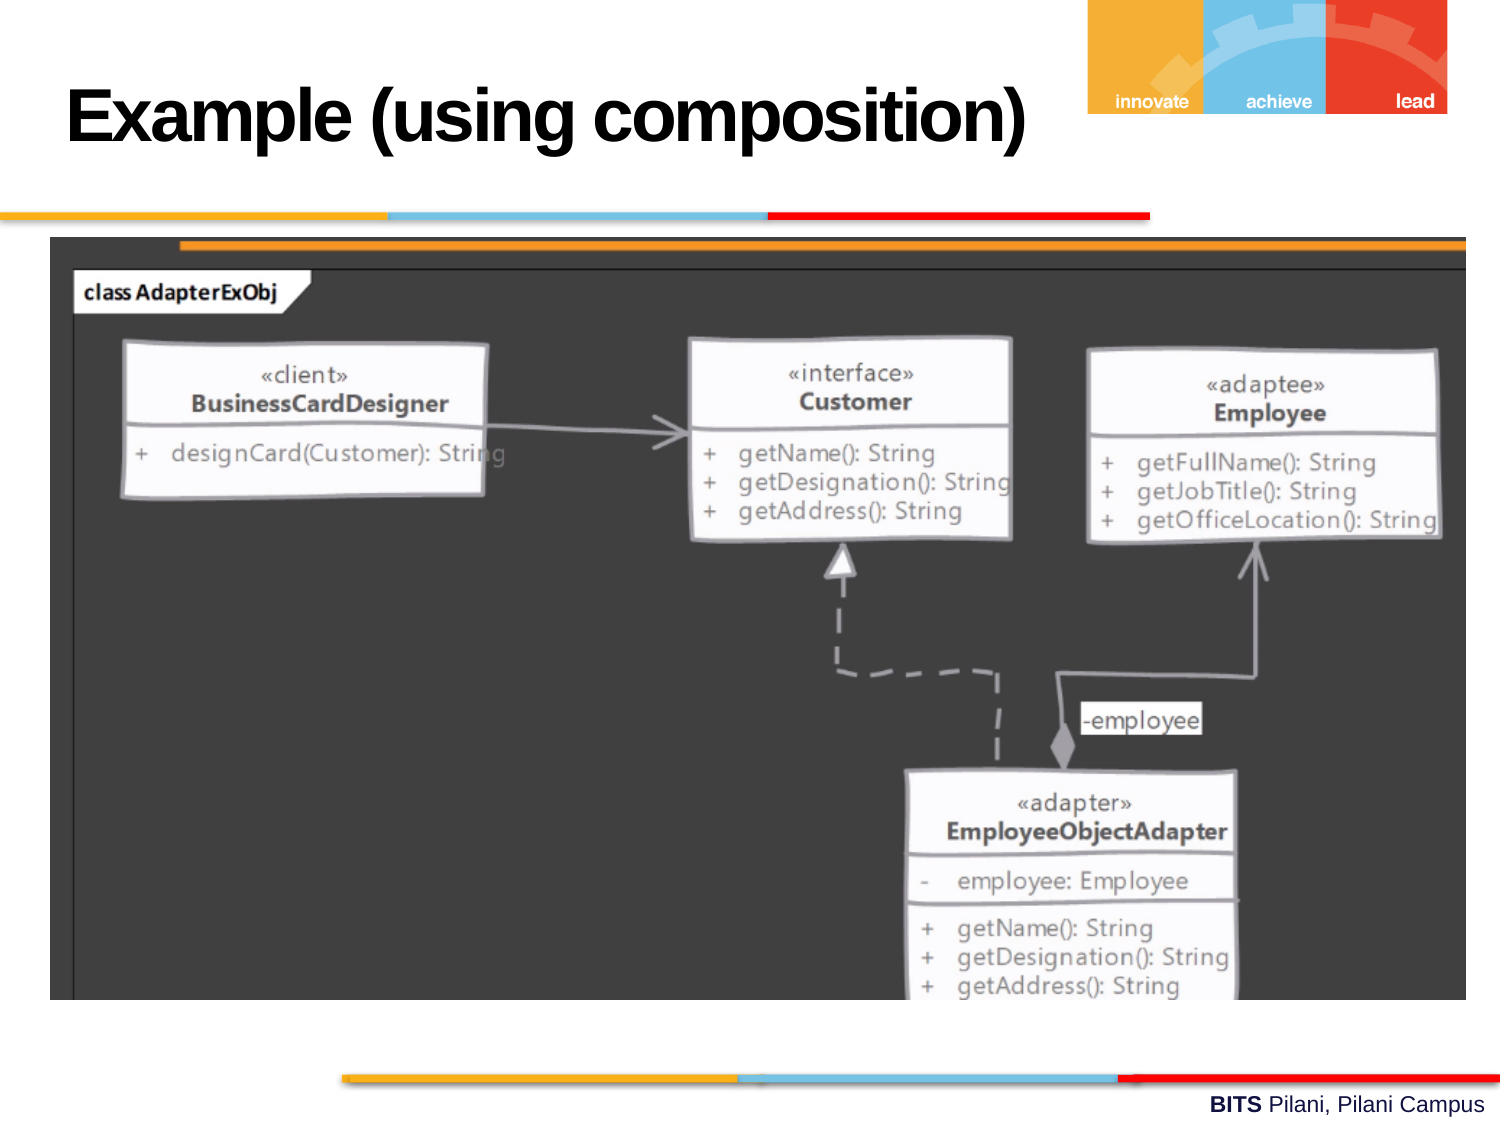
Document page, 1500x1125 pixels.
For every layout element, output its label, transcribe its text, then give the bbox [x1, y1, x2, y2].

picture [1087, 0, 1448, 114]
picture [49, 237, 1466, 1000]
list Example (using composition) [50, 24, 1088, 213]
